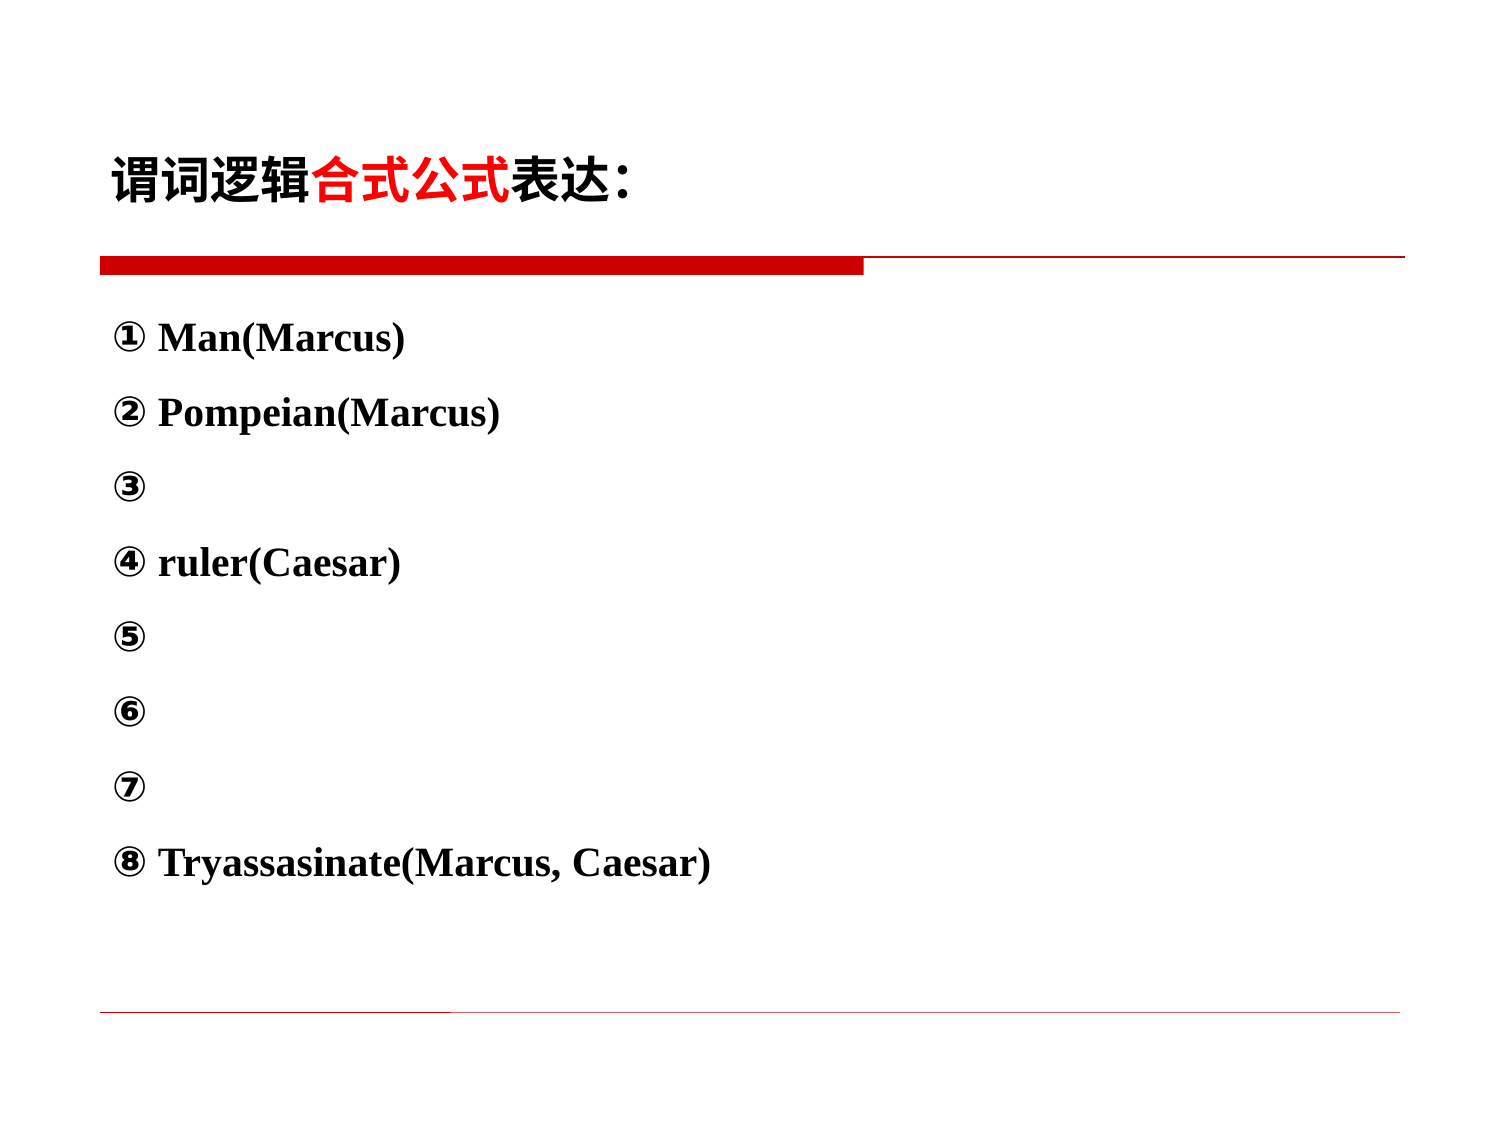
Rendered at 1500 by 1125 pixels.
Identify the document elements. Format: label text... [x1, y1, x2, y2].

text_box 谓词逻辑合式公式表达： [110, 148, 661, 210]
